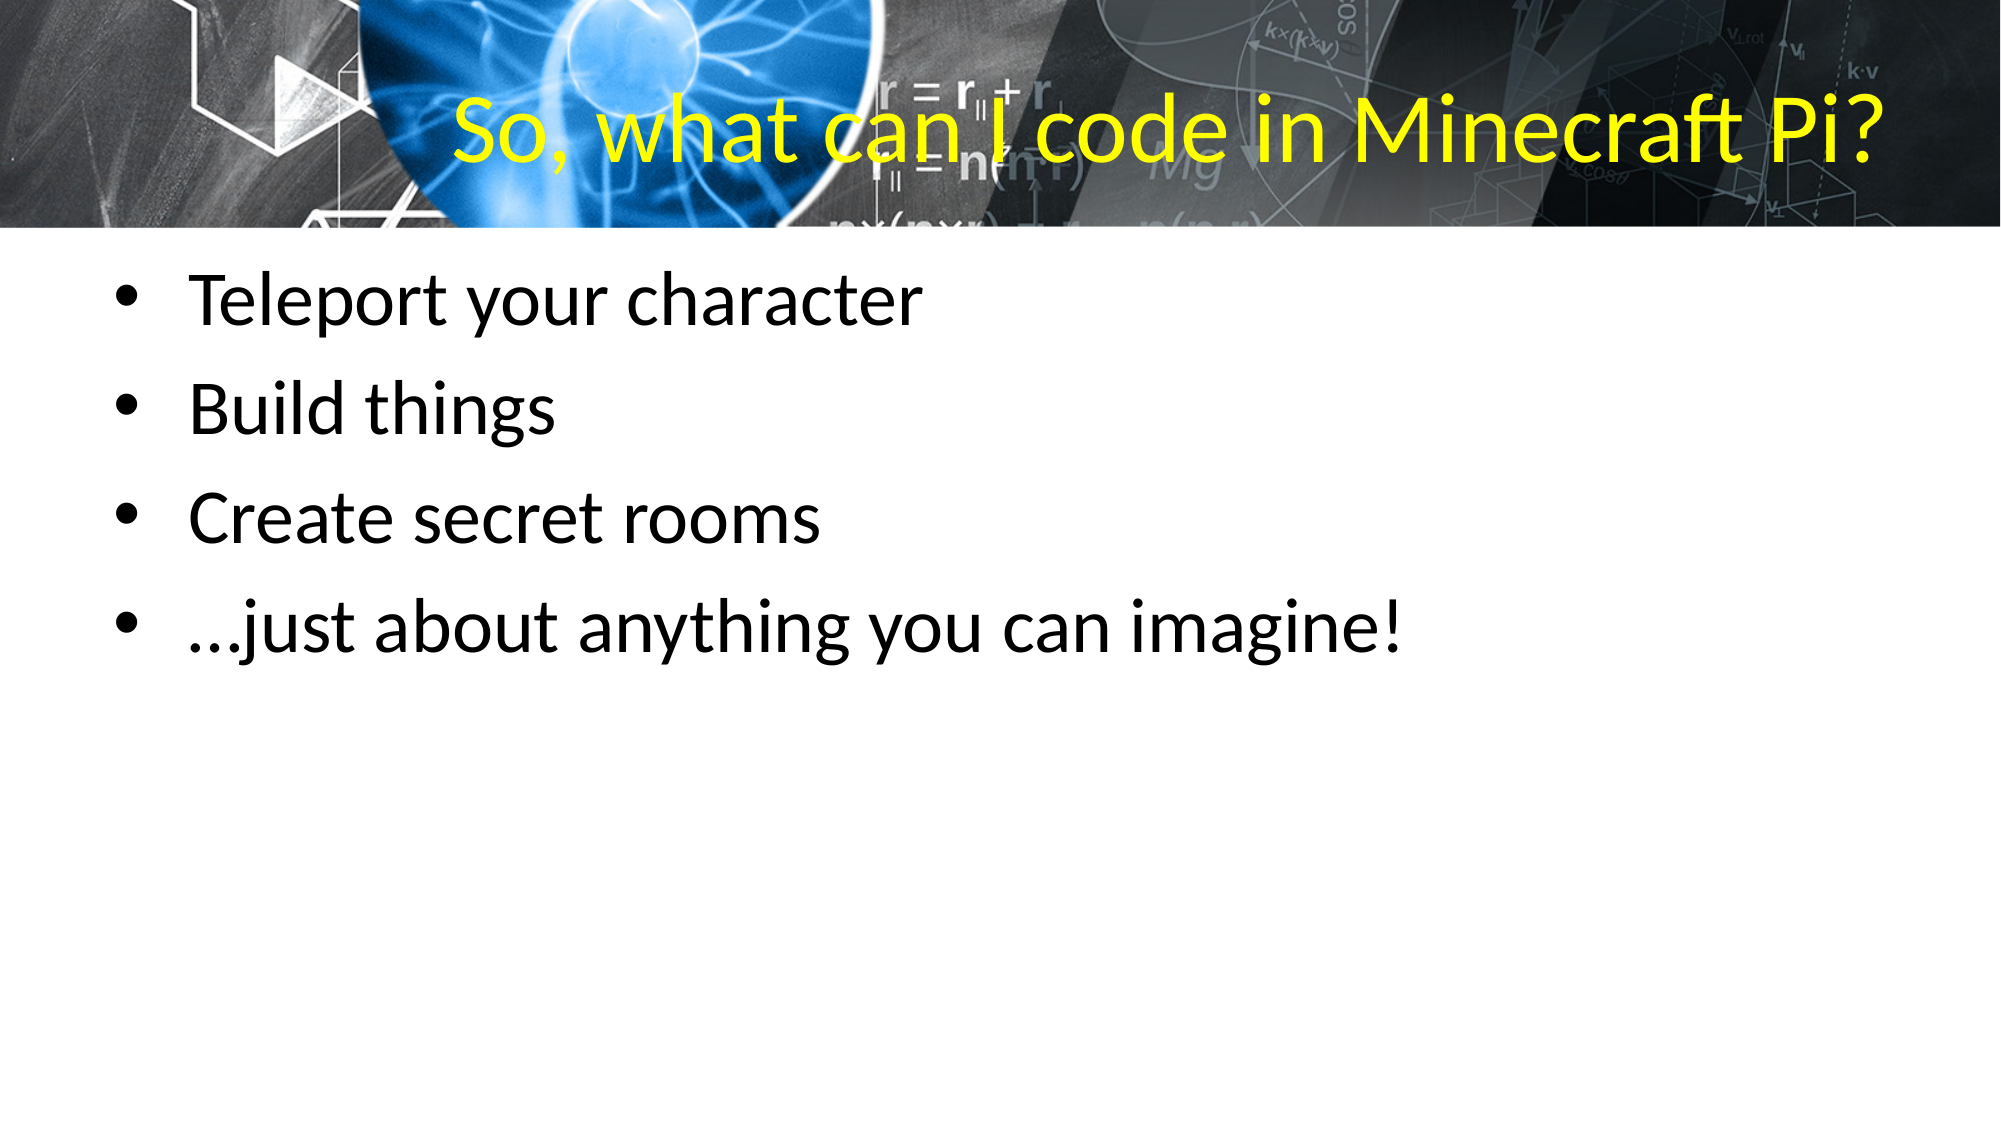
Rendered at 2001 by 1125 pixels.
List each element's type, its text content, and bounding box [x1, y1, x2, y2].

list Teleport your character Build things Create secret rooms …just about anything you can imagine! [98, 240, 1902, 1064]
picture [0, 0, 2001, 1125]
title So, what can I code in Minecraft Pi? [98, 39, 1905, 207]
